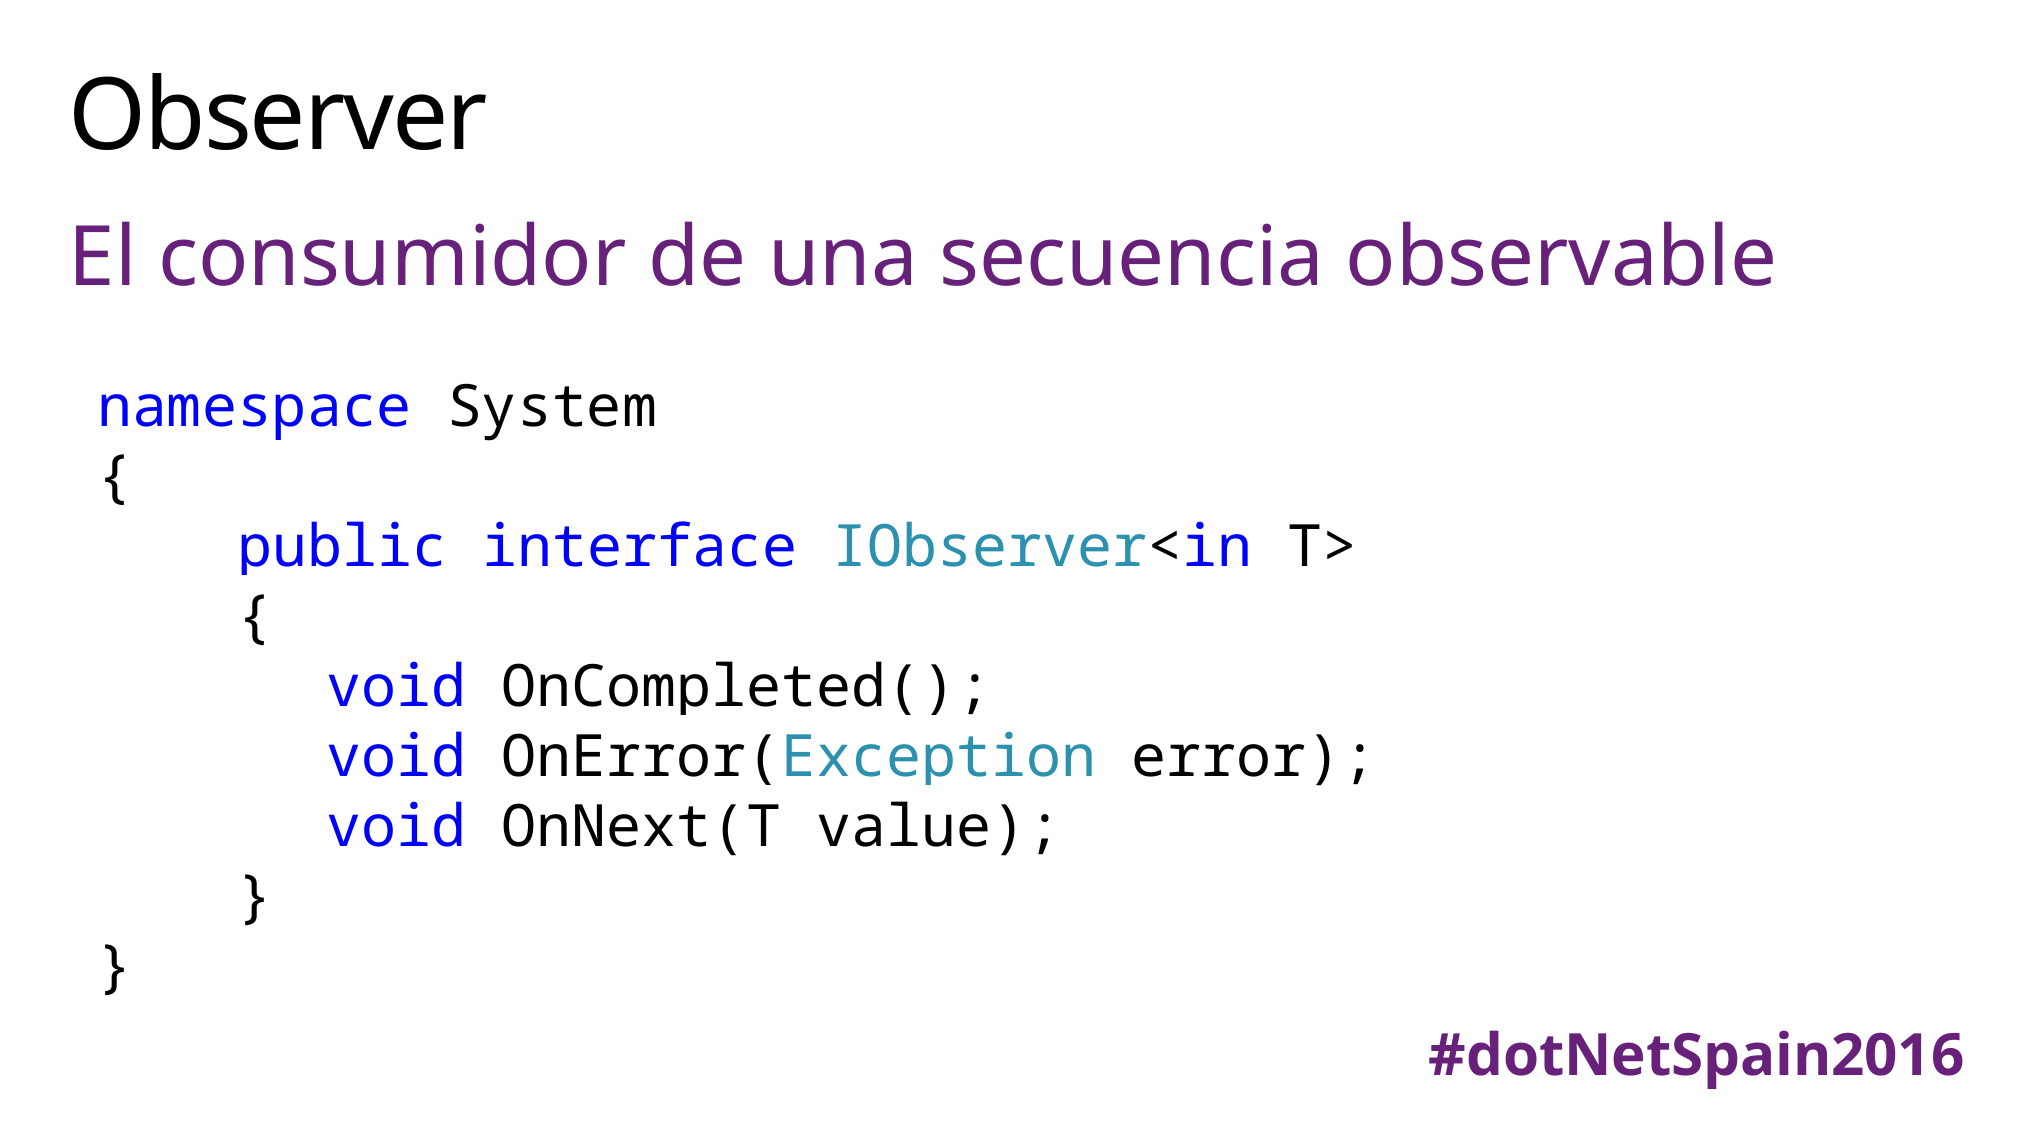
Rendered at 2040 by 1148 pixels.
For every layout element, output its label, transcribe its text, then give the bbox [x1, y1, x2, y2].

text_box namespace System { public interface IObserver<in T> { void OnCompleted(); void OnError(Exception error); void OnNext(T value); } } [82, 361, 2020, 1006]
list El consumidor de una secuencia observable [45, 199, 1995, 321]
title Observer [45, 48, 1996, 199]
